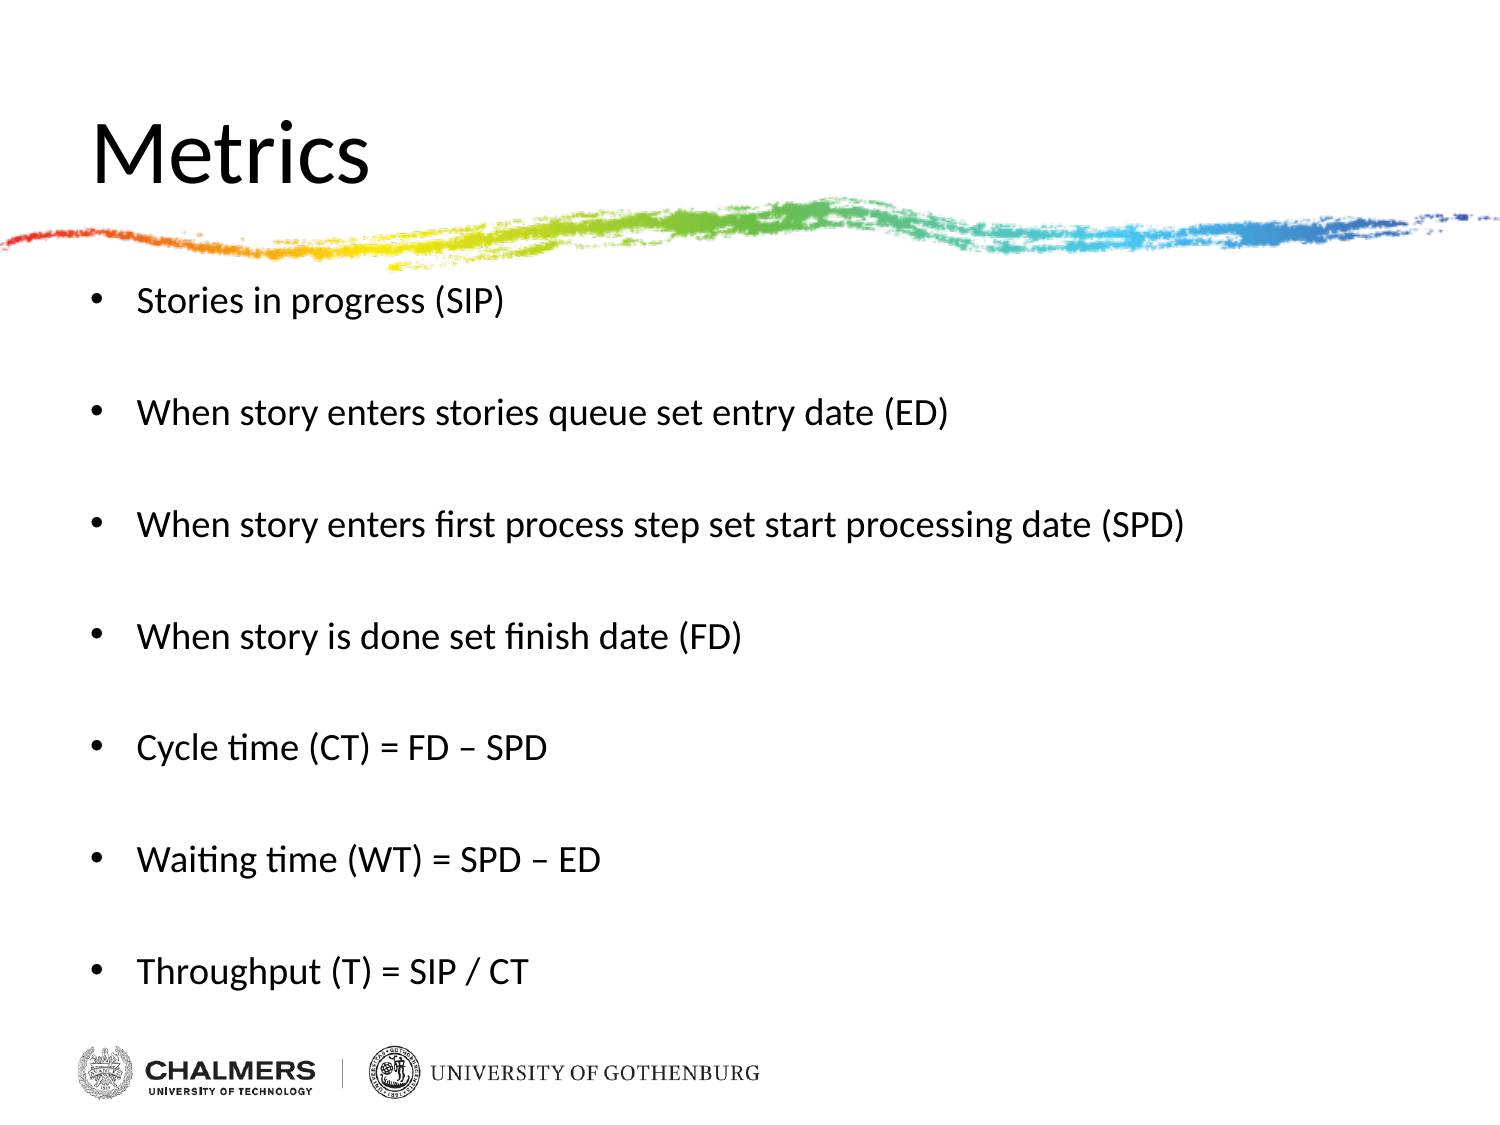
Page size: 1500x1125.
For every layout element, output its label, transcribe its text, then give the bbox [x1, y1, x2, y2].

title Metrics [75, 76, 1425, 218]
list Stories in progress (SIP) When story enters stories queue set entry date (ED) When story enters first process step set start processing date (SPD) When story is done set finish date (FD) Cycle time (CT) = FD – SPD Waiting time (WT) = SPD – ED Throughput (T) = SIP / CT [75, 262, 1425, 1005]
picture [0, 162, 1500, 292]
